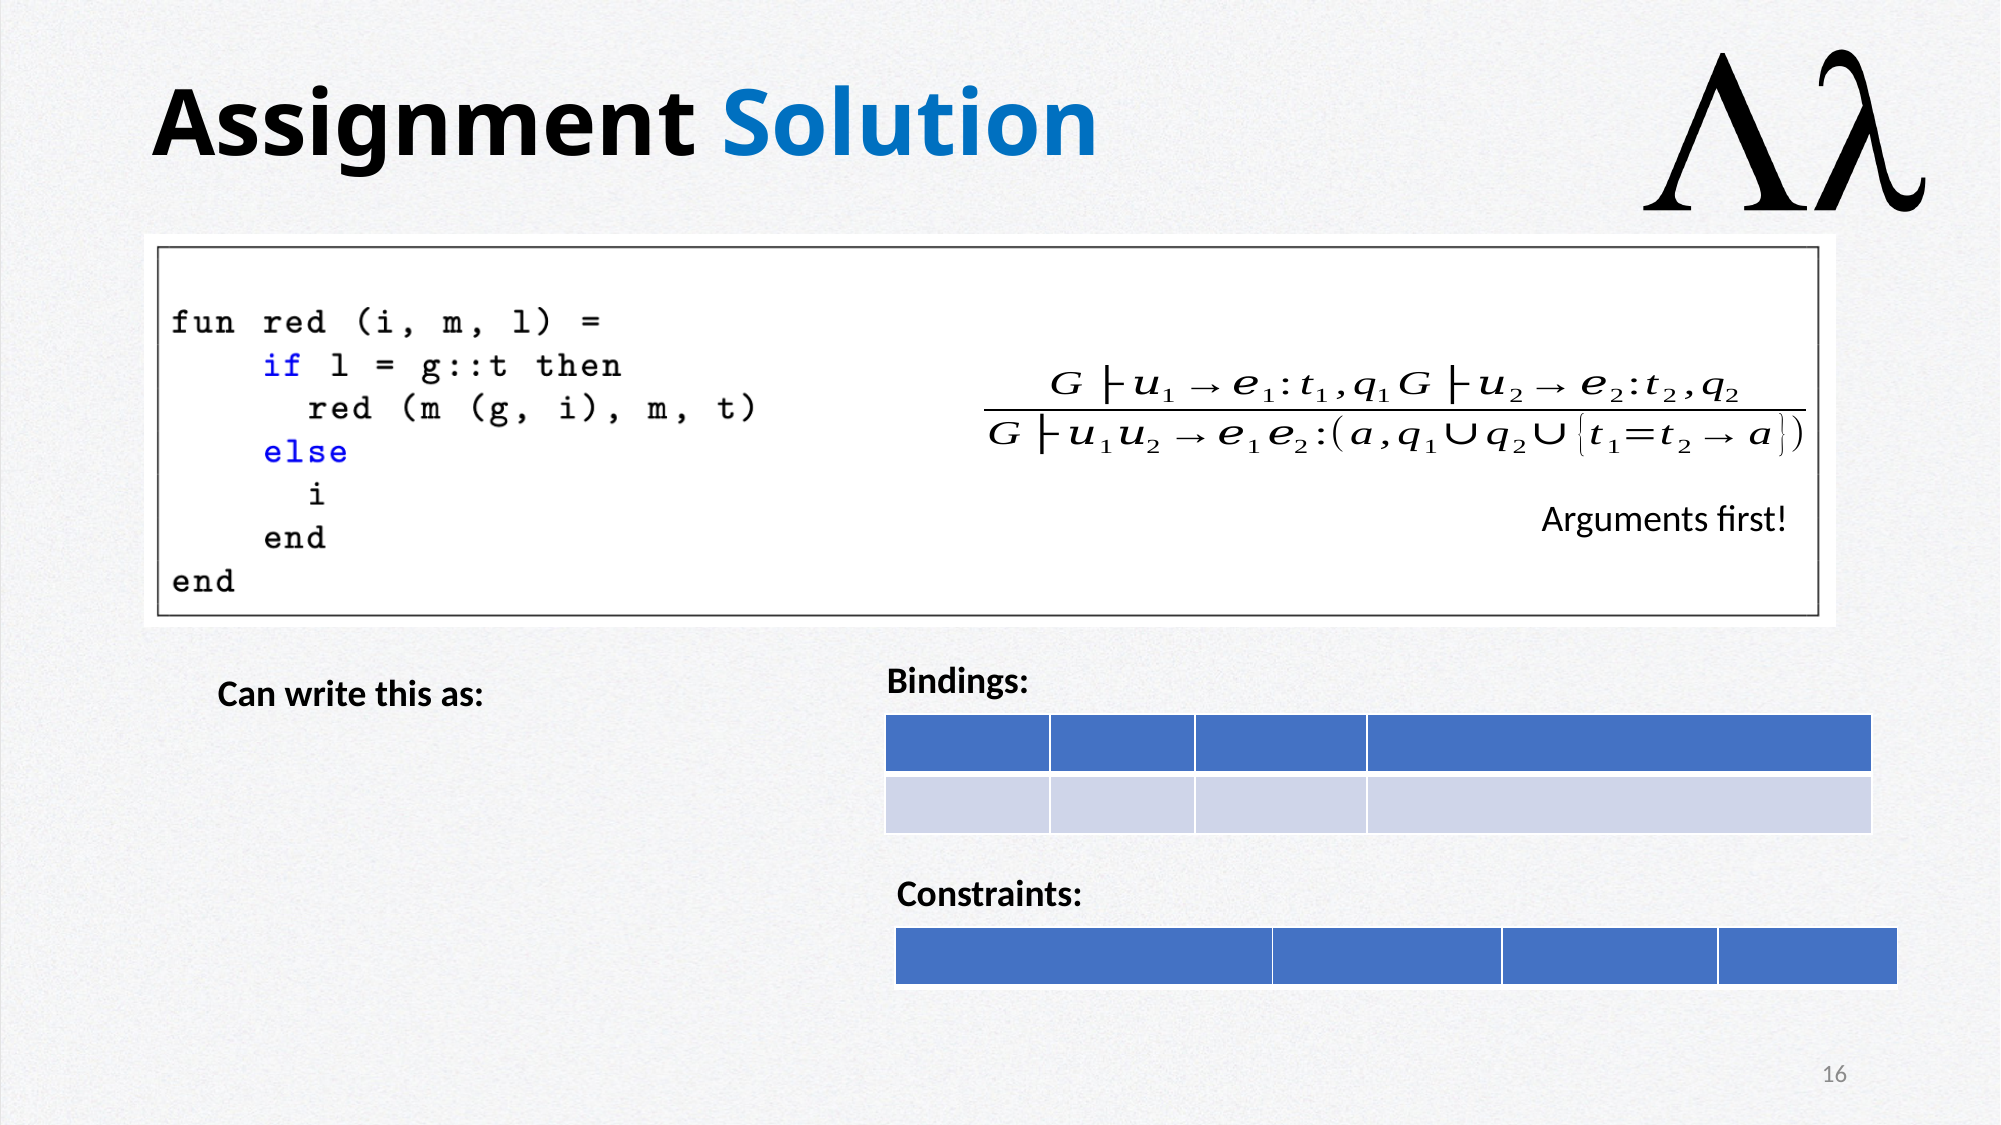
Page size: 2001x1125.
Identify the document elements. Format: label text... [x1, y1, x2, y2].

text_box Bindings: [872, 627, 1045, 776]
text_box Constraints: [882, 838, 1098, 989]
slide_number 15 [1412, 1042, 1863, 1103]
title Assignment Solution [137, 17, 1863, 235]
picture [0, 0, 2001, 1125]
